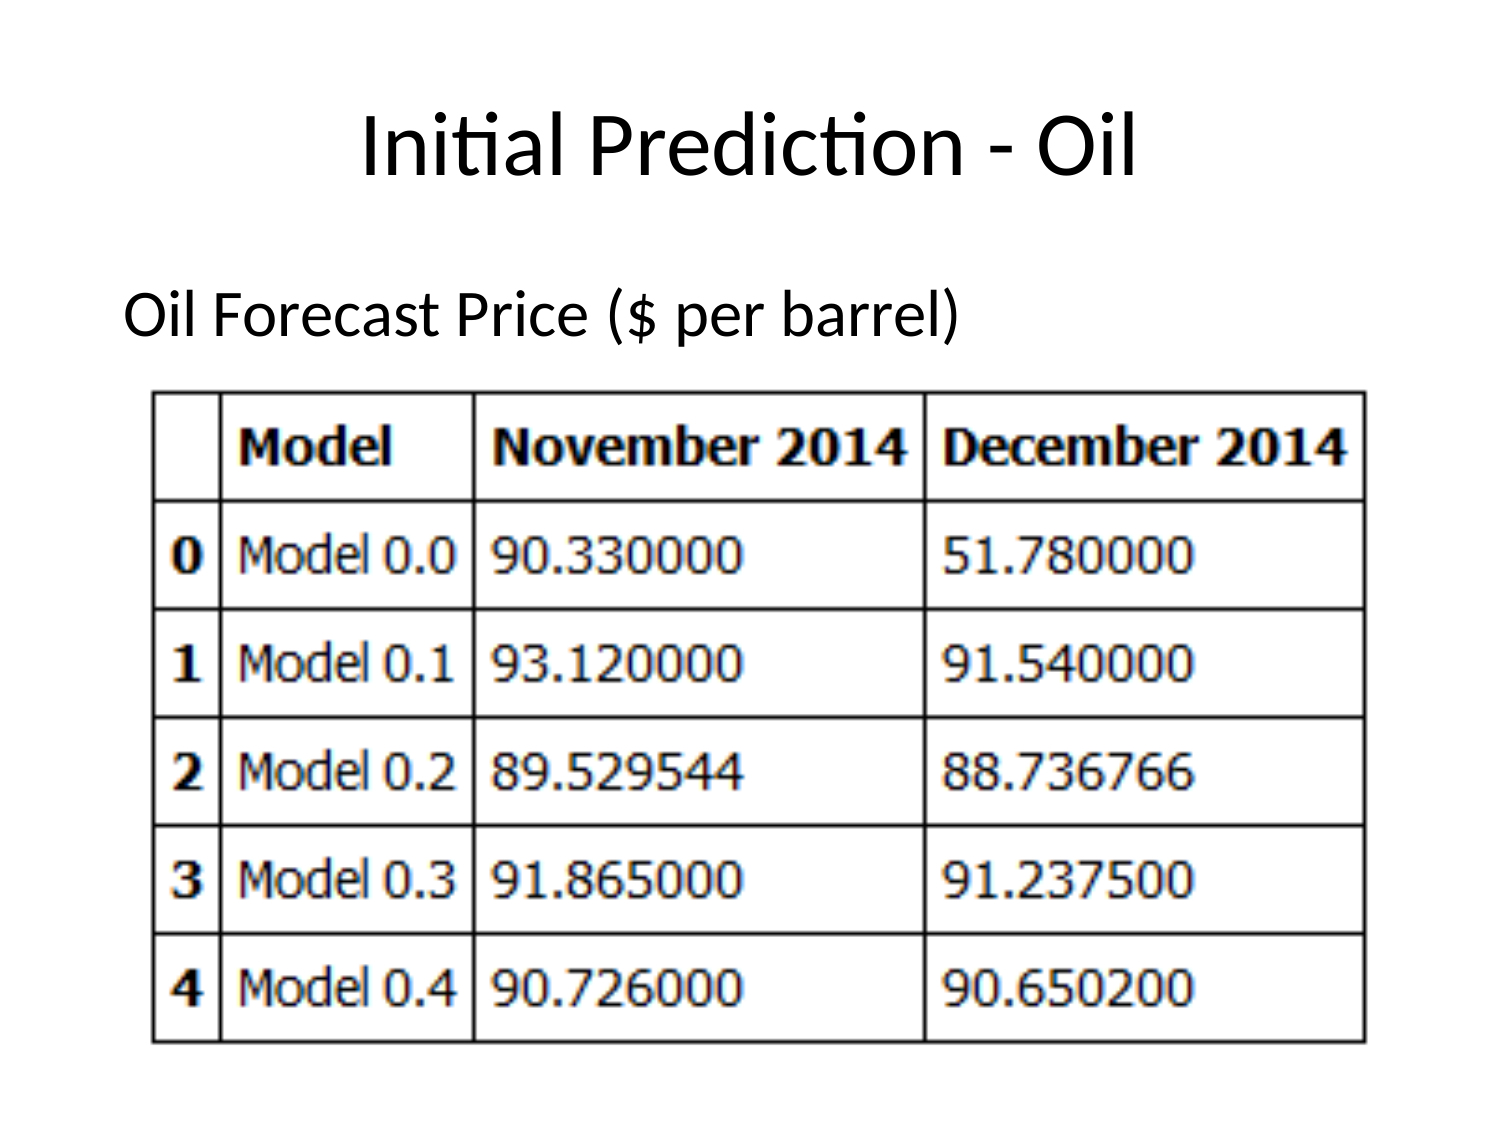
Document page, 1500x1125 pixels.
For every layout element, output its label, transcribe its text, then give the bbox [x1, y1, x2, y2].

picture [137, 381, 1379, 1061]
title Initial Prediction - Oil [75, 45, 1425, 233]
list Oil Forecast Price ($ per barrel) [75, 262, 1425, 1005]
